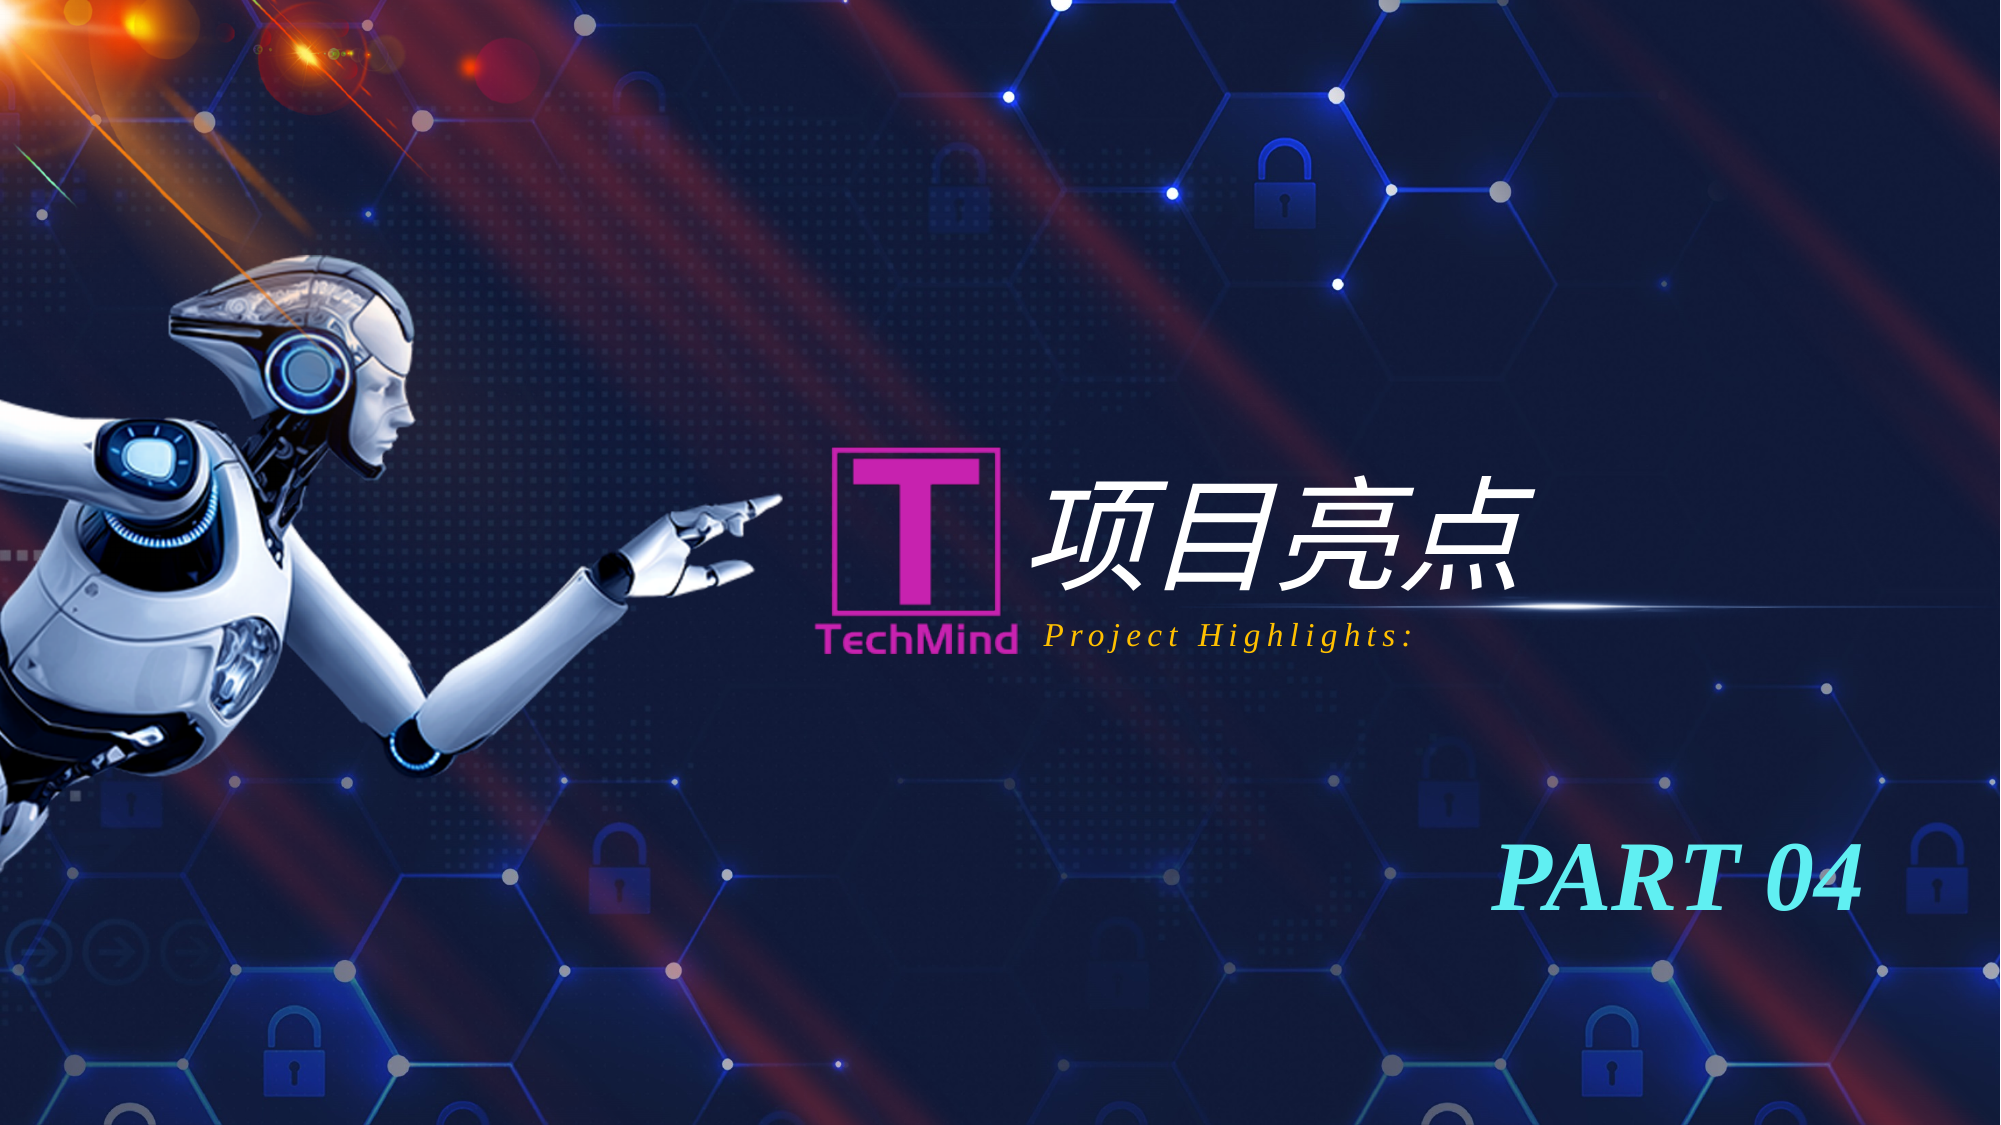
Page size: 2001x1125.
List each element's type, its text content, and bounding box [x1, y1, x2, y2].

picture [0, 0, 2001, 1125]
text_box Project Highlights: [1183, 625, 1767, 661]
text_box PART 04 [1443, 803, 1913, 938]
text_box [1183, 449, 2000, 625]
